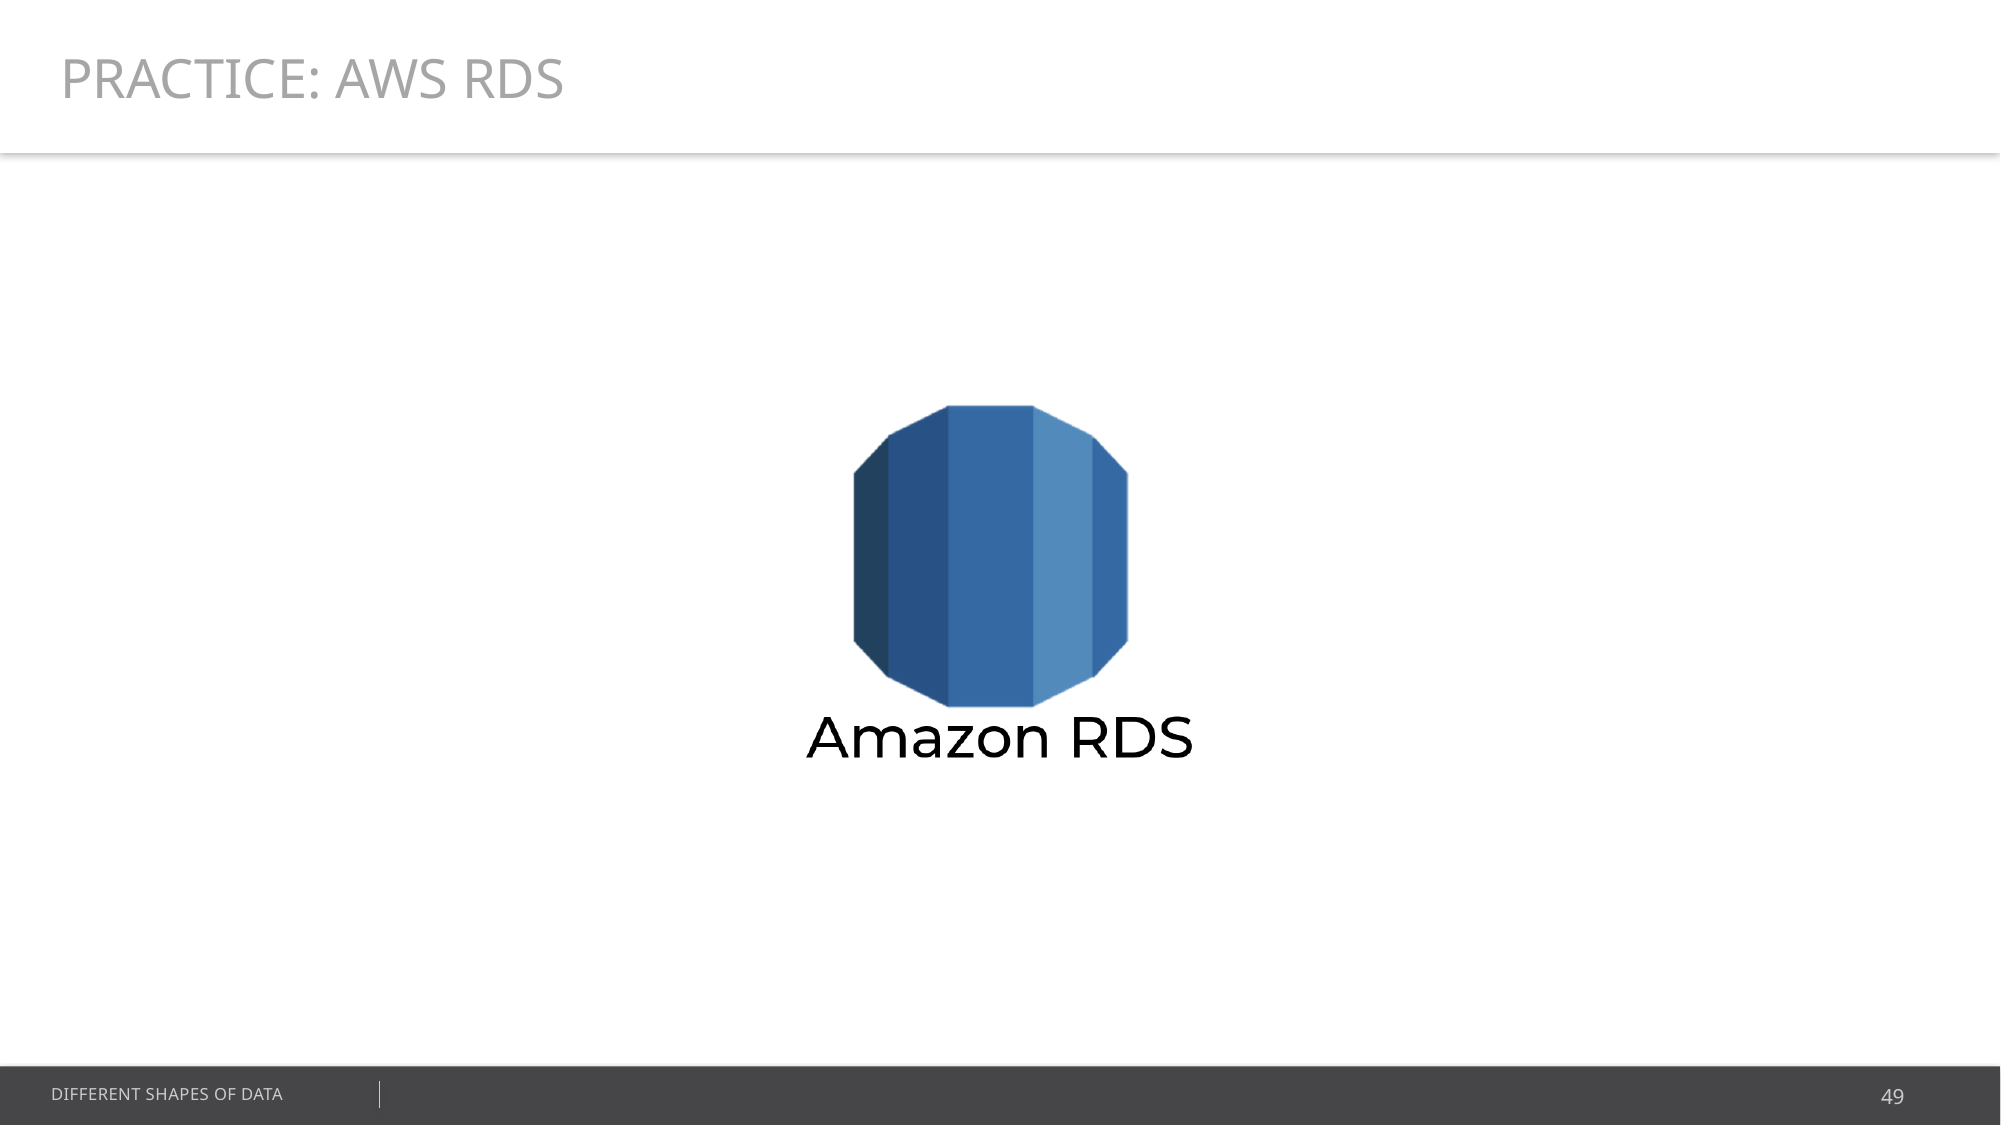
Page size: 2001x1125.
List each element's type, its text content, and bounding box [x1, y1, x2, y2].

list PRACTICE: AWS RDS [0, 0, 2000, 153]
picture [687, 391, 1313, 783]
